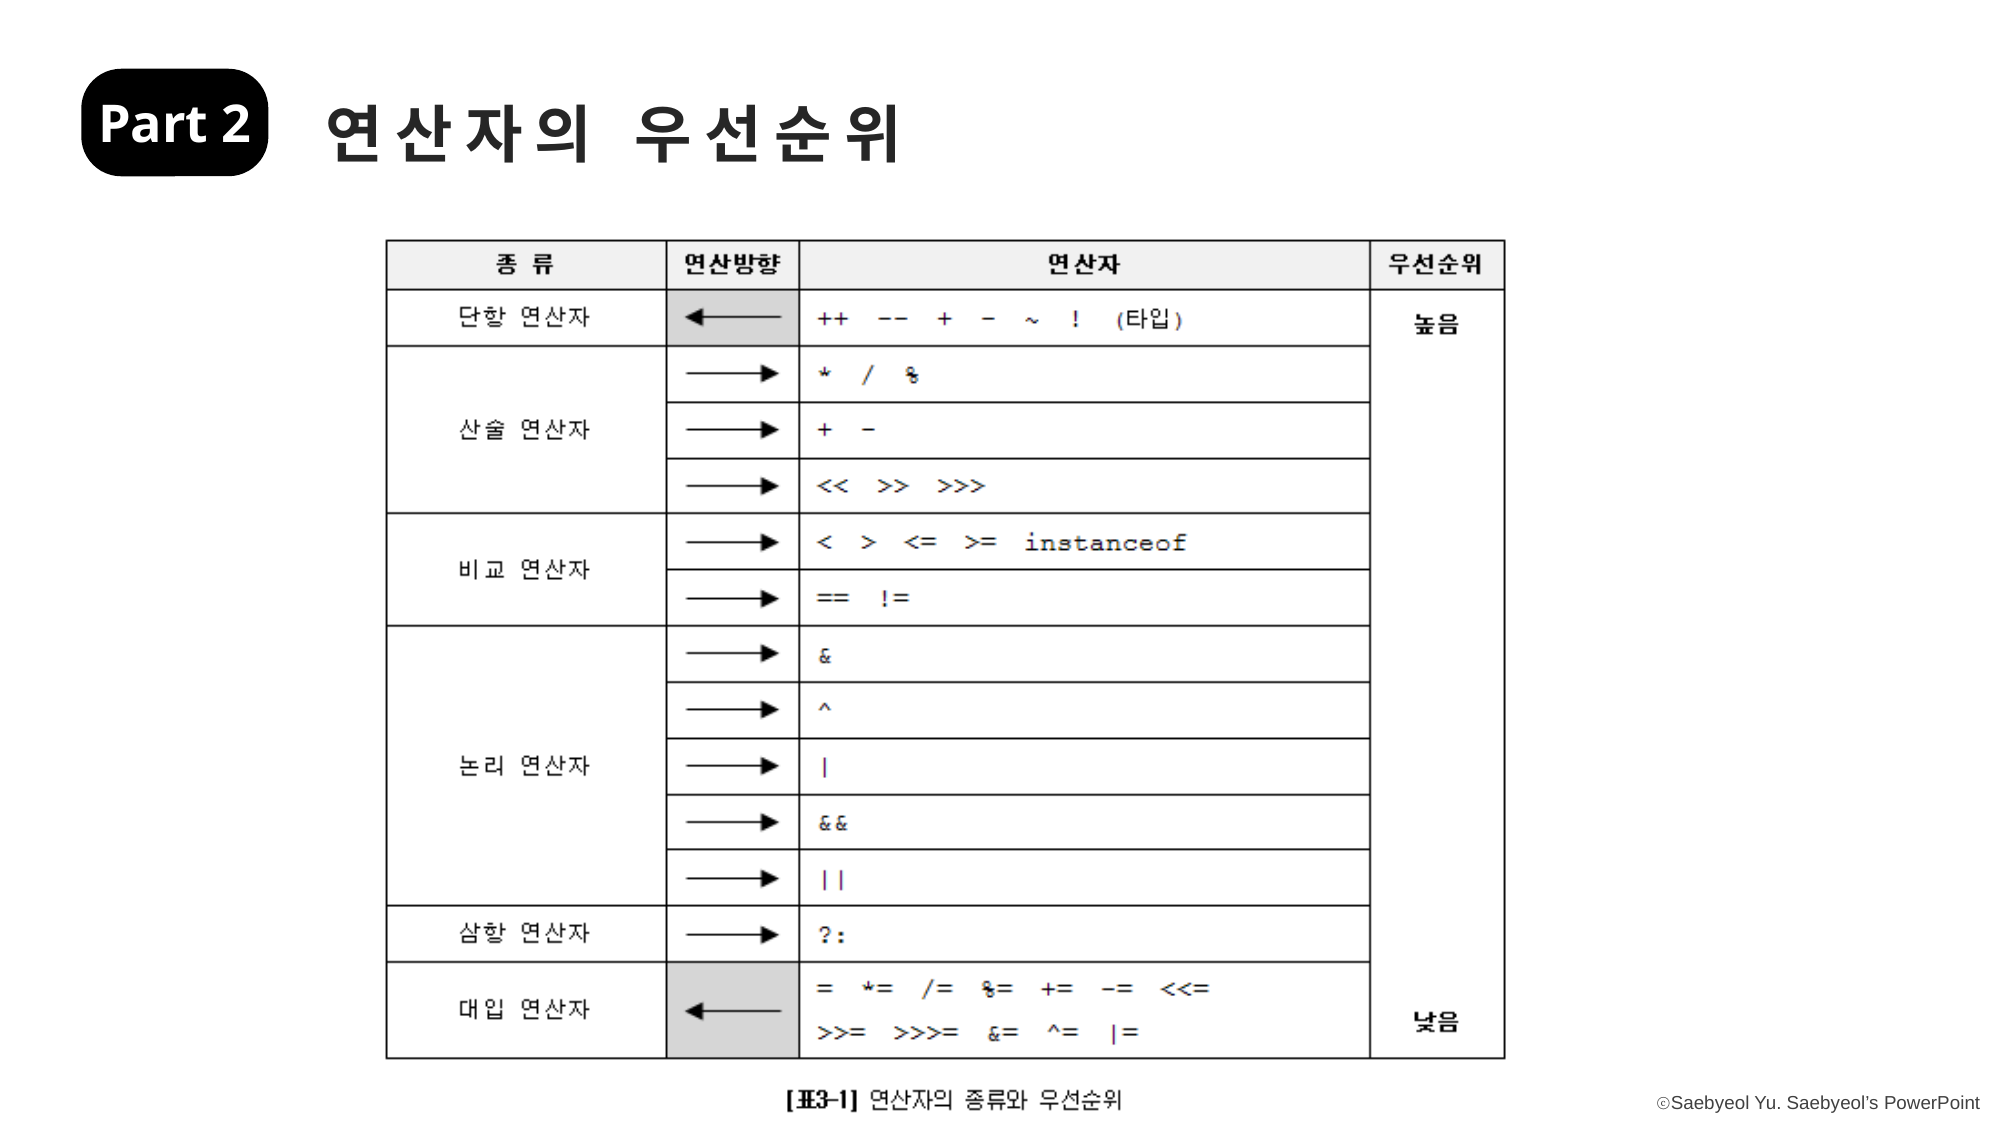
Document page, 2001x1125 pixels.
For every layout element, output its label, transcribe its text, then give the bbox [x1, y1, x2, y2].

text_box Part 2 [83, 83, 267, 161]
text_box [88, 161, 262, 178]
text_box [89, 67, 261, 83]
text_box 연산자의 우선순위 [310, 88, 918, 178]
picture [377, 231, 1515, 1125]
